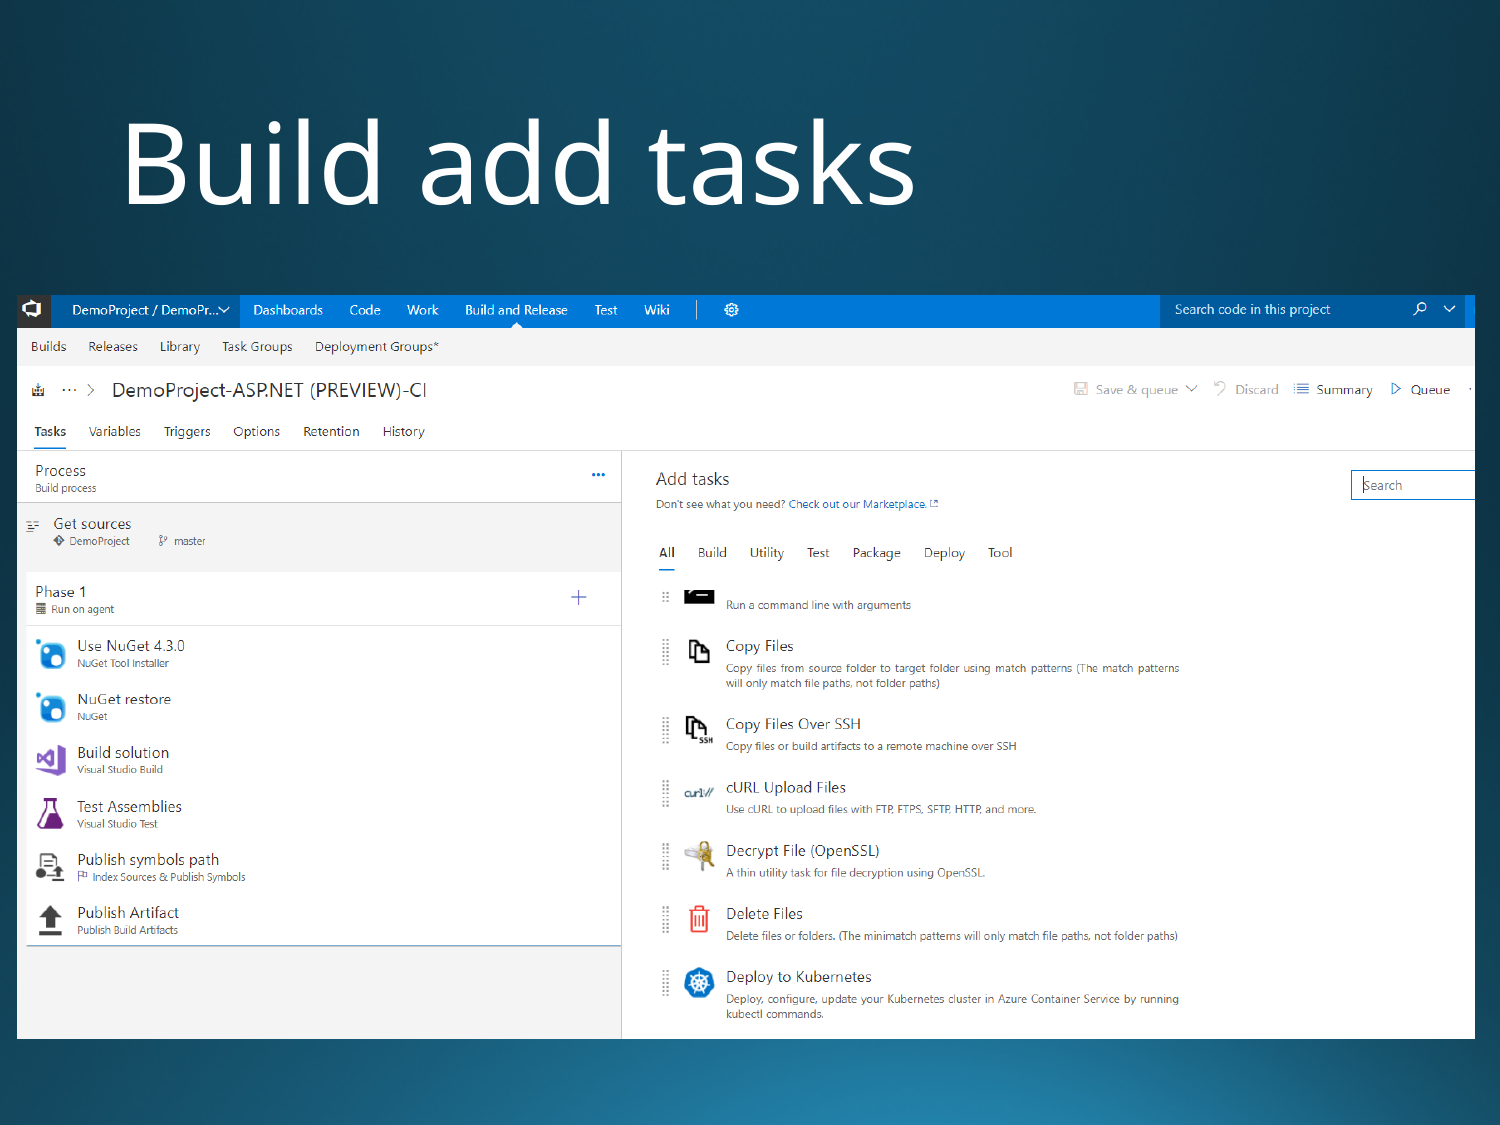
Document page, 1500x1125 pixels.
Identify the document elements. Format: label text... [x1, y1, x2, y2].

picture [0, 0, 1500, 1125]
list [17, 295, 1475, 1039]
title Build add tasks [103, 59, 1397, 278]
